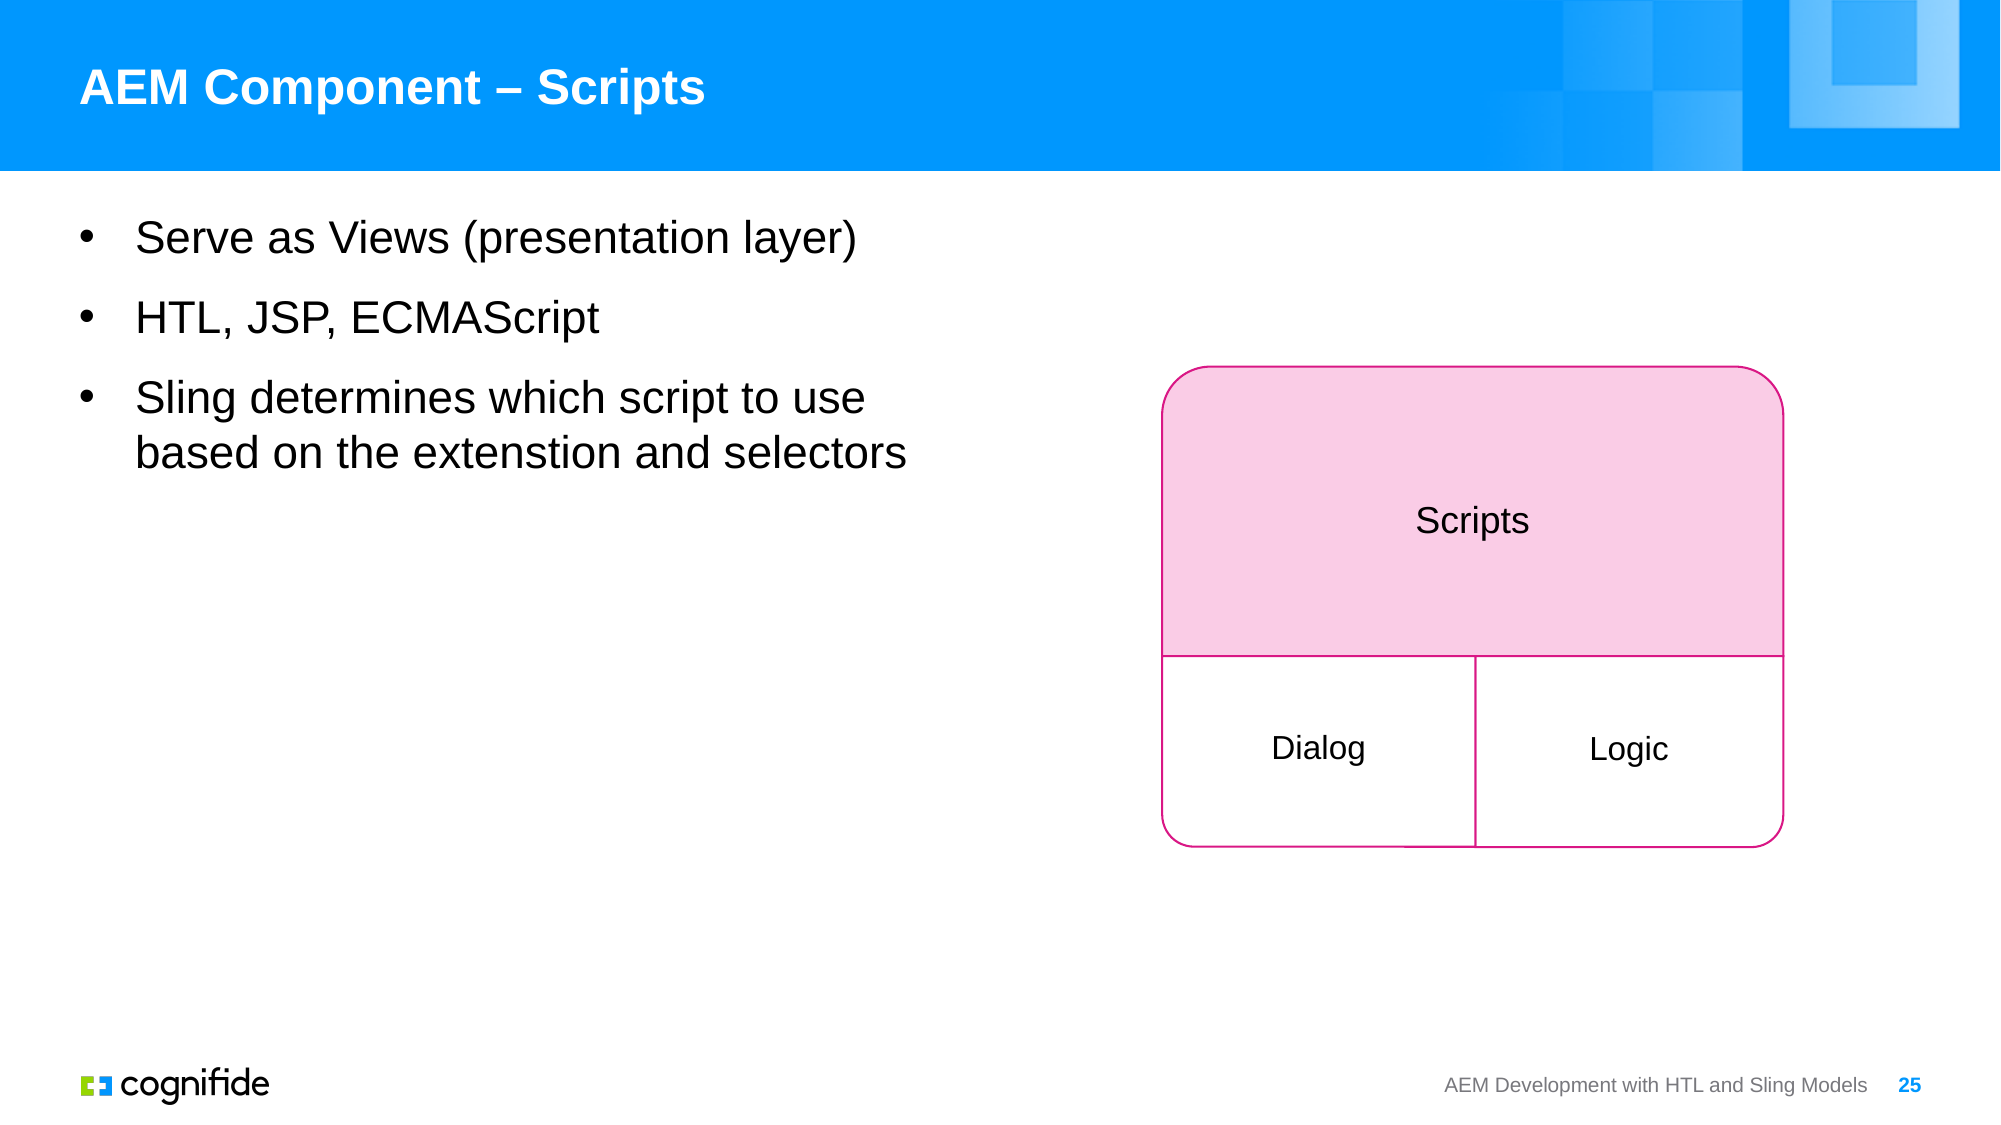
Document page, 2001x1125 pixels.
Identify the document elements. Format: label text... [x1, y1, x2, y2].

picture [81, 1067, 269, 1105]
title AEM Component – Scripts [78, 8, 1700, 160]
slide_number 25 [1867, 1054, 1922, 1115]
footer AEM Development with HTL and Sling Models [662, 1054, 1867, 1115]
list Serve as Views (presentation layer) HTL, JSP, ECMAScript Sling determines which script to use based on the extenstion and selectors [78, 208, 976, 1041]
picture [0, 0, 2001, 171]
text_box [1161, 366, 1784, 848]
